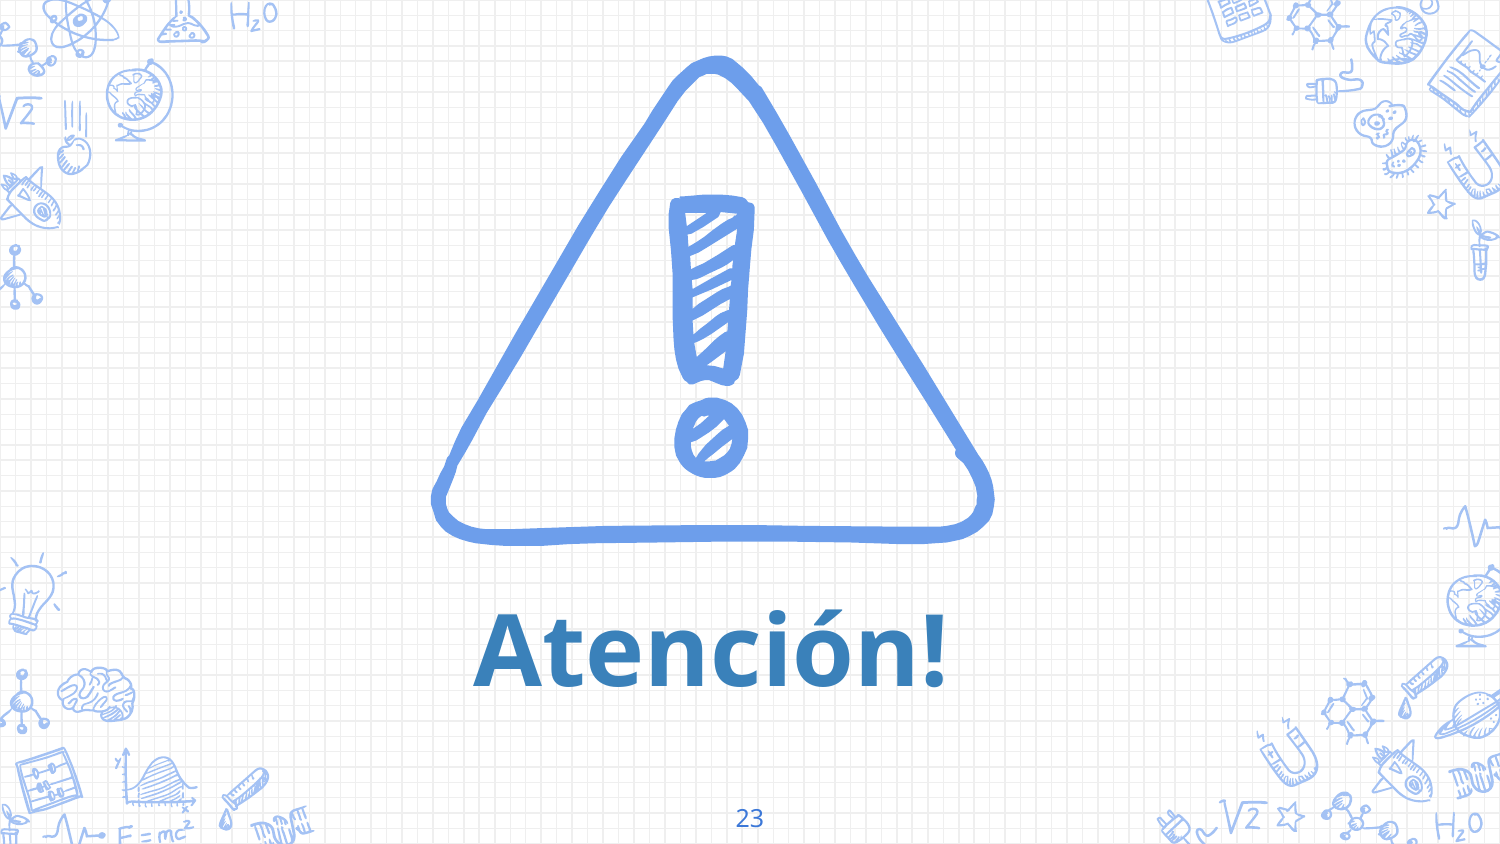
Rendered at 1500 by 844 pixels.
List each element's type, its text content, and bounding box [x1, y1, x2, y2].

text_box Atención! [206, 551, 1216, 742]
slide_number 23 [705, 796, 795, 844]
text_box [430, 55, 995, 546]
